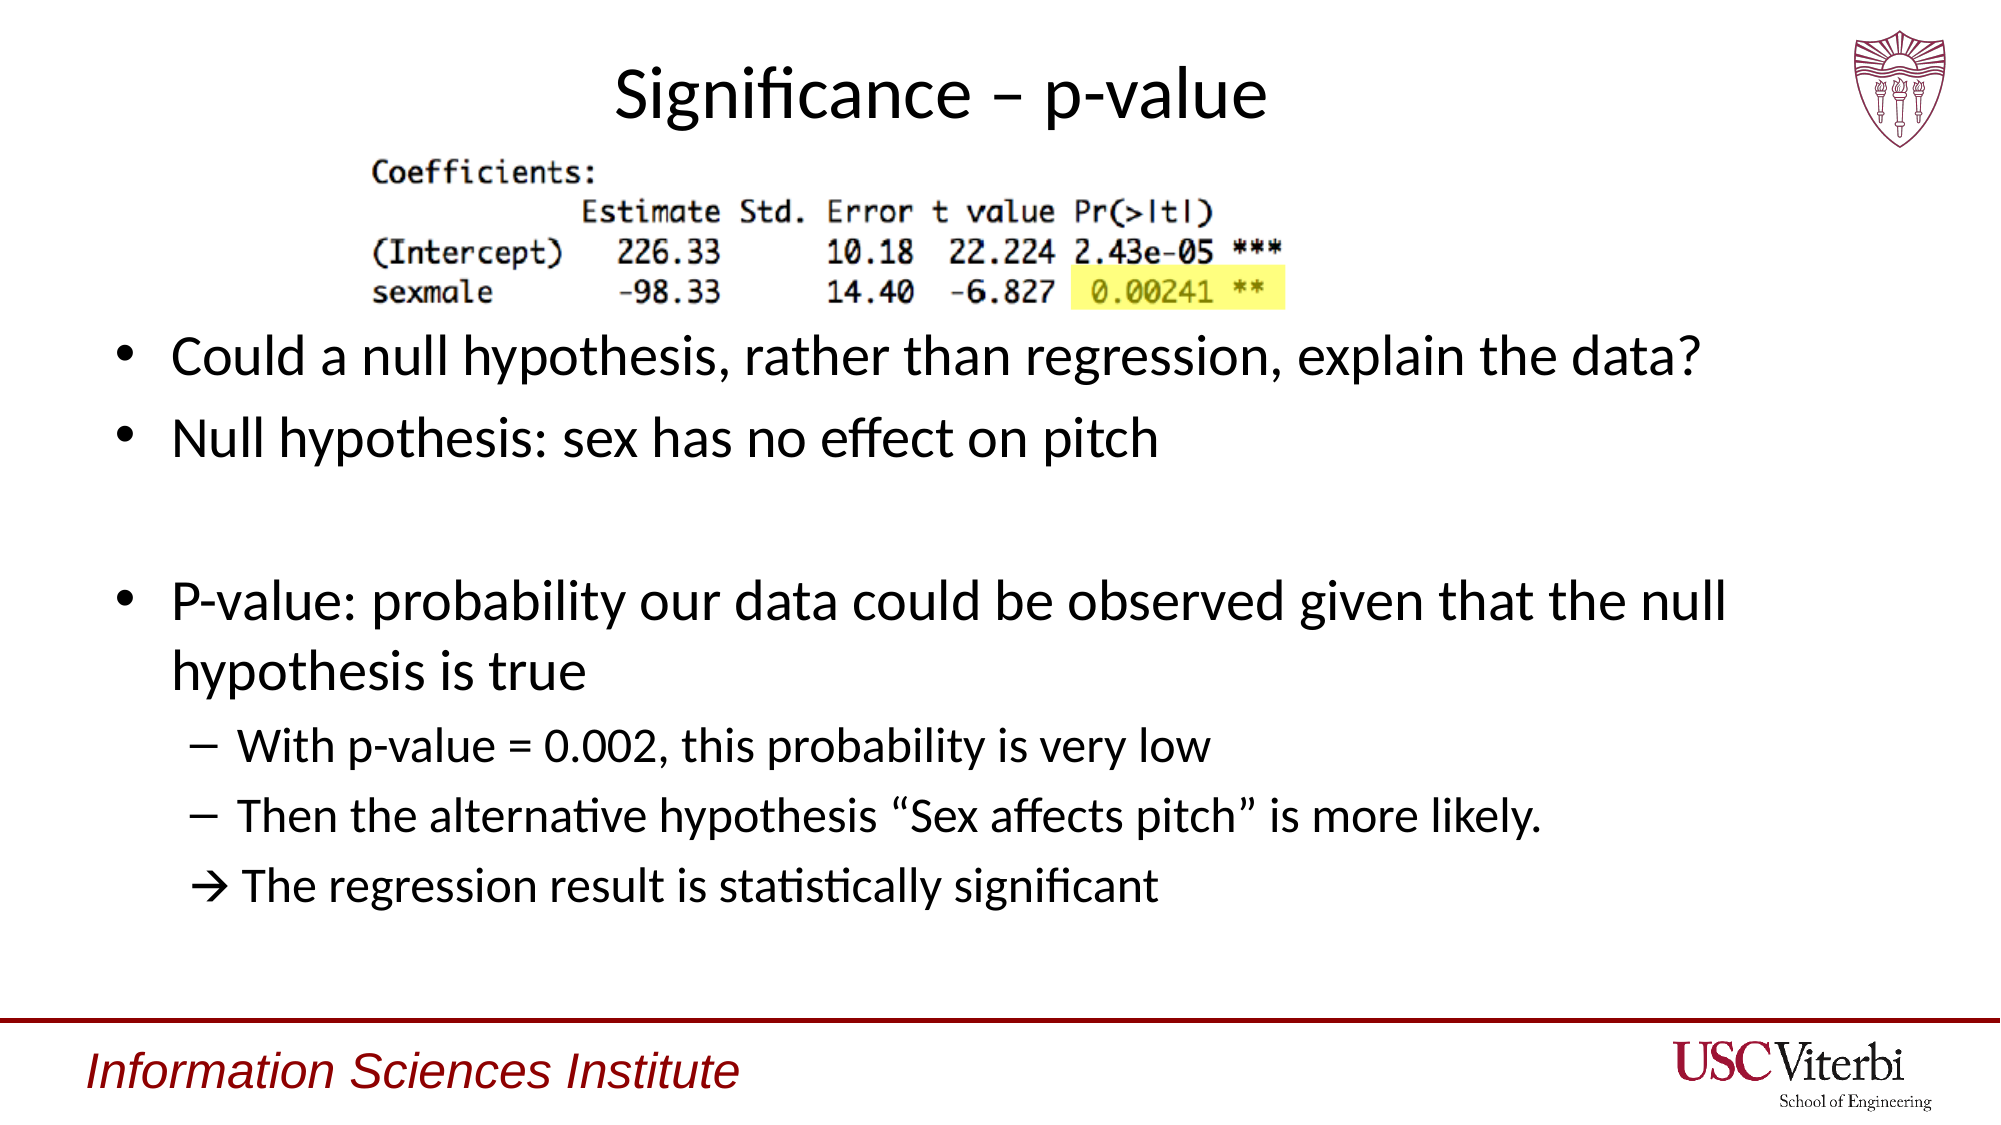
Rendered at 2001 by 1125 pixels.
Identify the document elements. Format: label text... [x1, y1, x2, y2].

picture [1641, 1027, 1964, 1118]
picture [1824, 13, 1975, 164]
title Significance – p-value [99, 35, 1783, 141]
picture [335, 145, 1472, 322]
list Could a null hypothesis, rather than regression, explain the data? Null hypothesis: sex has no effect on pitch P-value: probability our data could be observed given that the null hypothesis is true With p-value = 0.002, this probability is very low Then the alternative hypothesis “Sex affects pitch” is more likely. 🡪 The regression result is statistically significant [99, 309, 1902, 1005]
